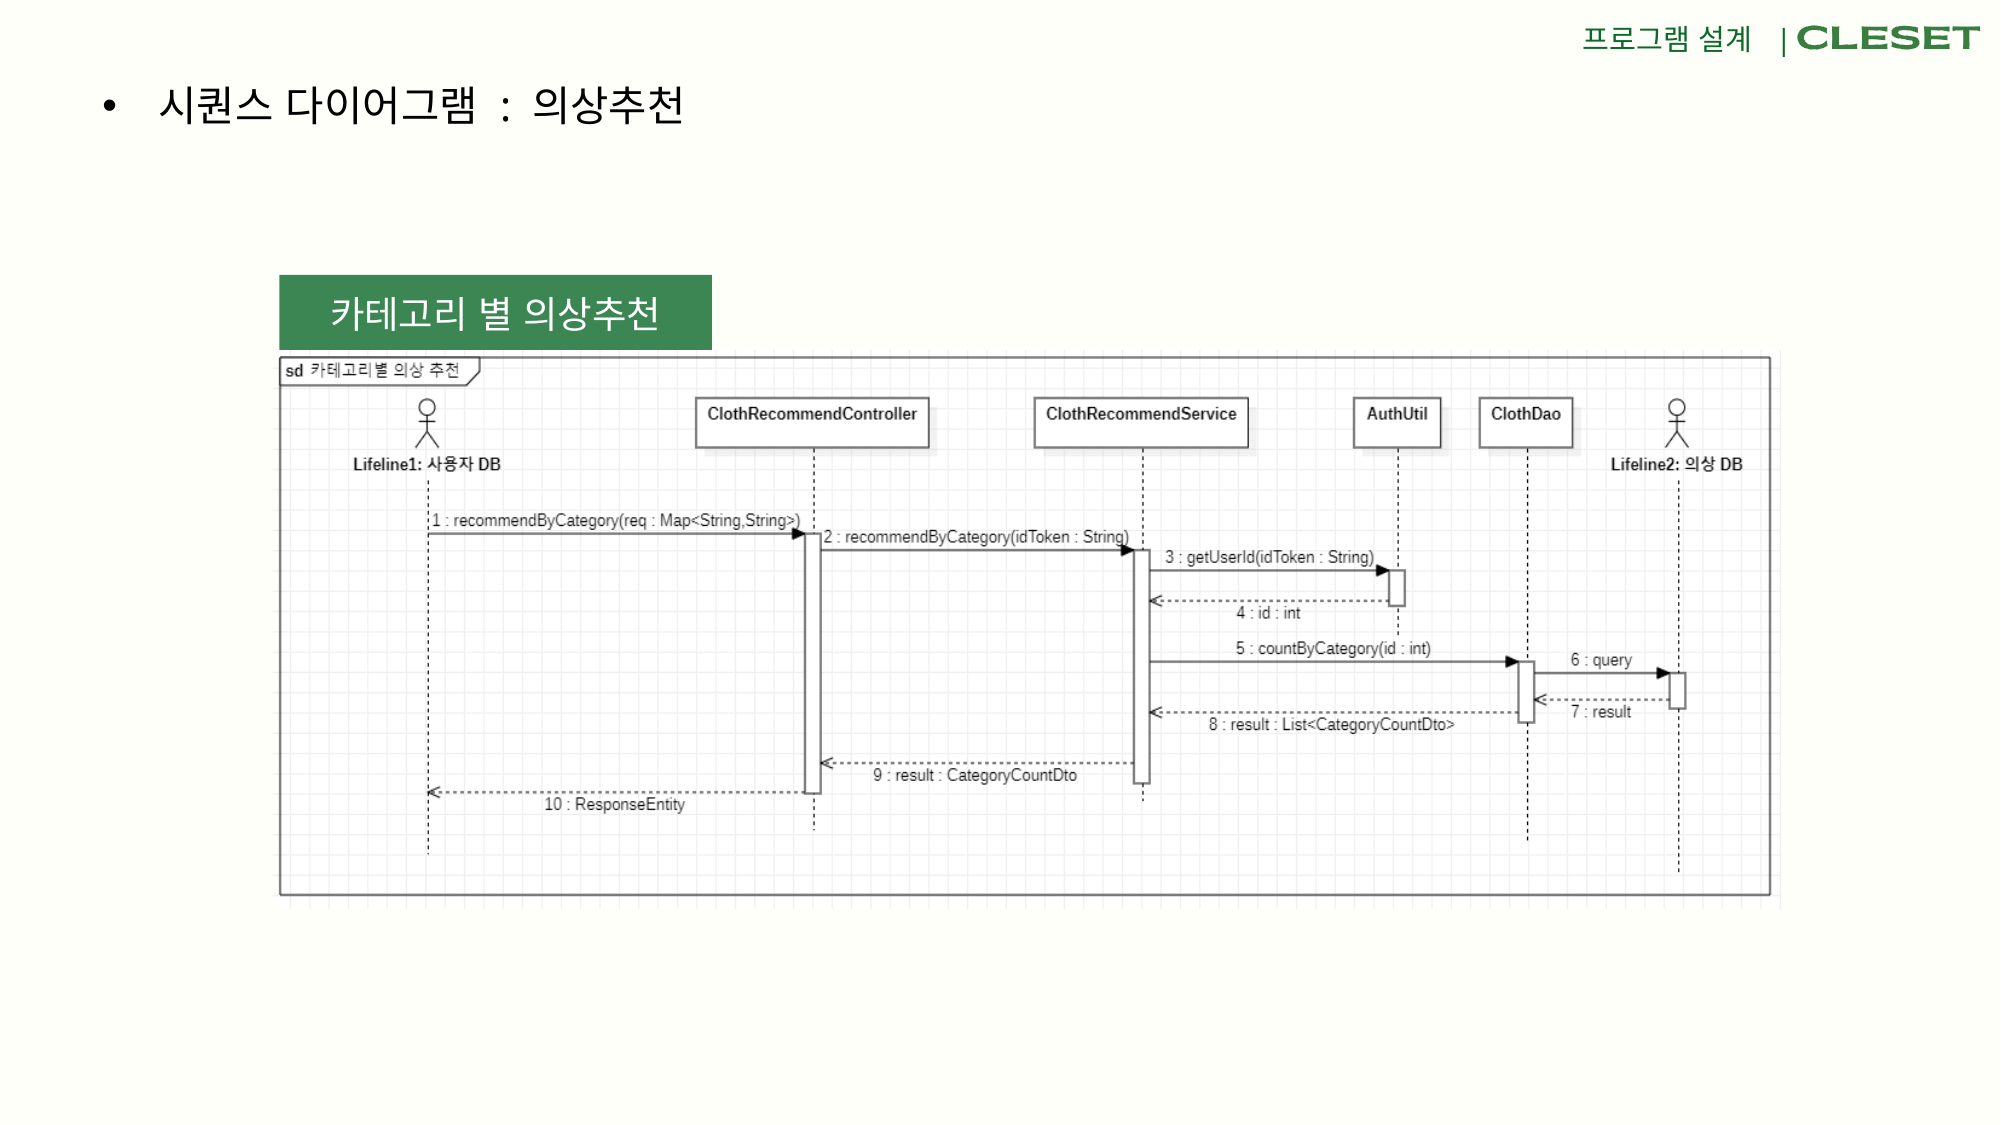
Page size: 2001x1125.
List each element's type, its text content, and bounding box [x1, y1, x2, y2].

text_box 시퀀스 다이어그램 : 의상추천 [87, 72, 702, 138]
picture [273, 350, 1781, 909]
picture [1759, 0, 2000, 168]
text_box 프로그램 설계 | [1567, 13, 1759, 64]
text_box 카테고리 별 의상추천 [278, 274, 713, 350]
